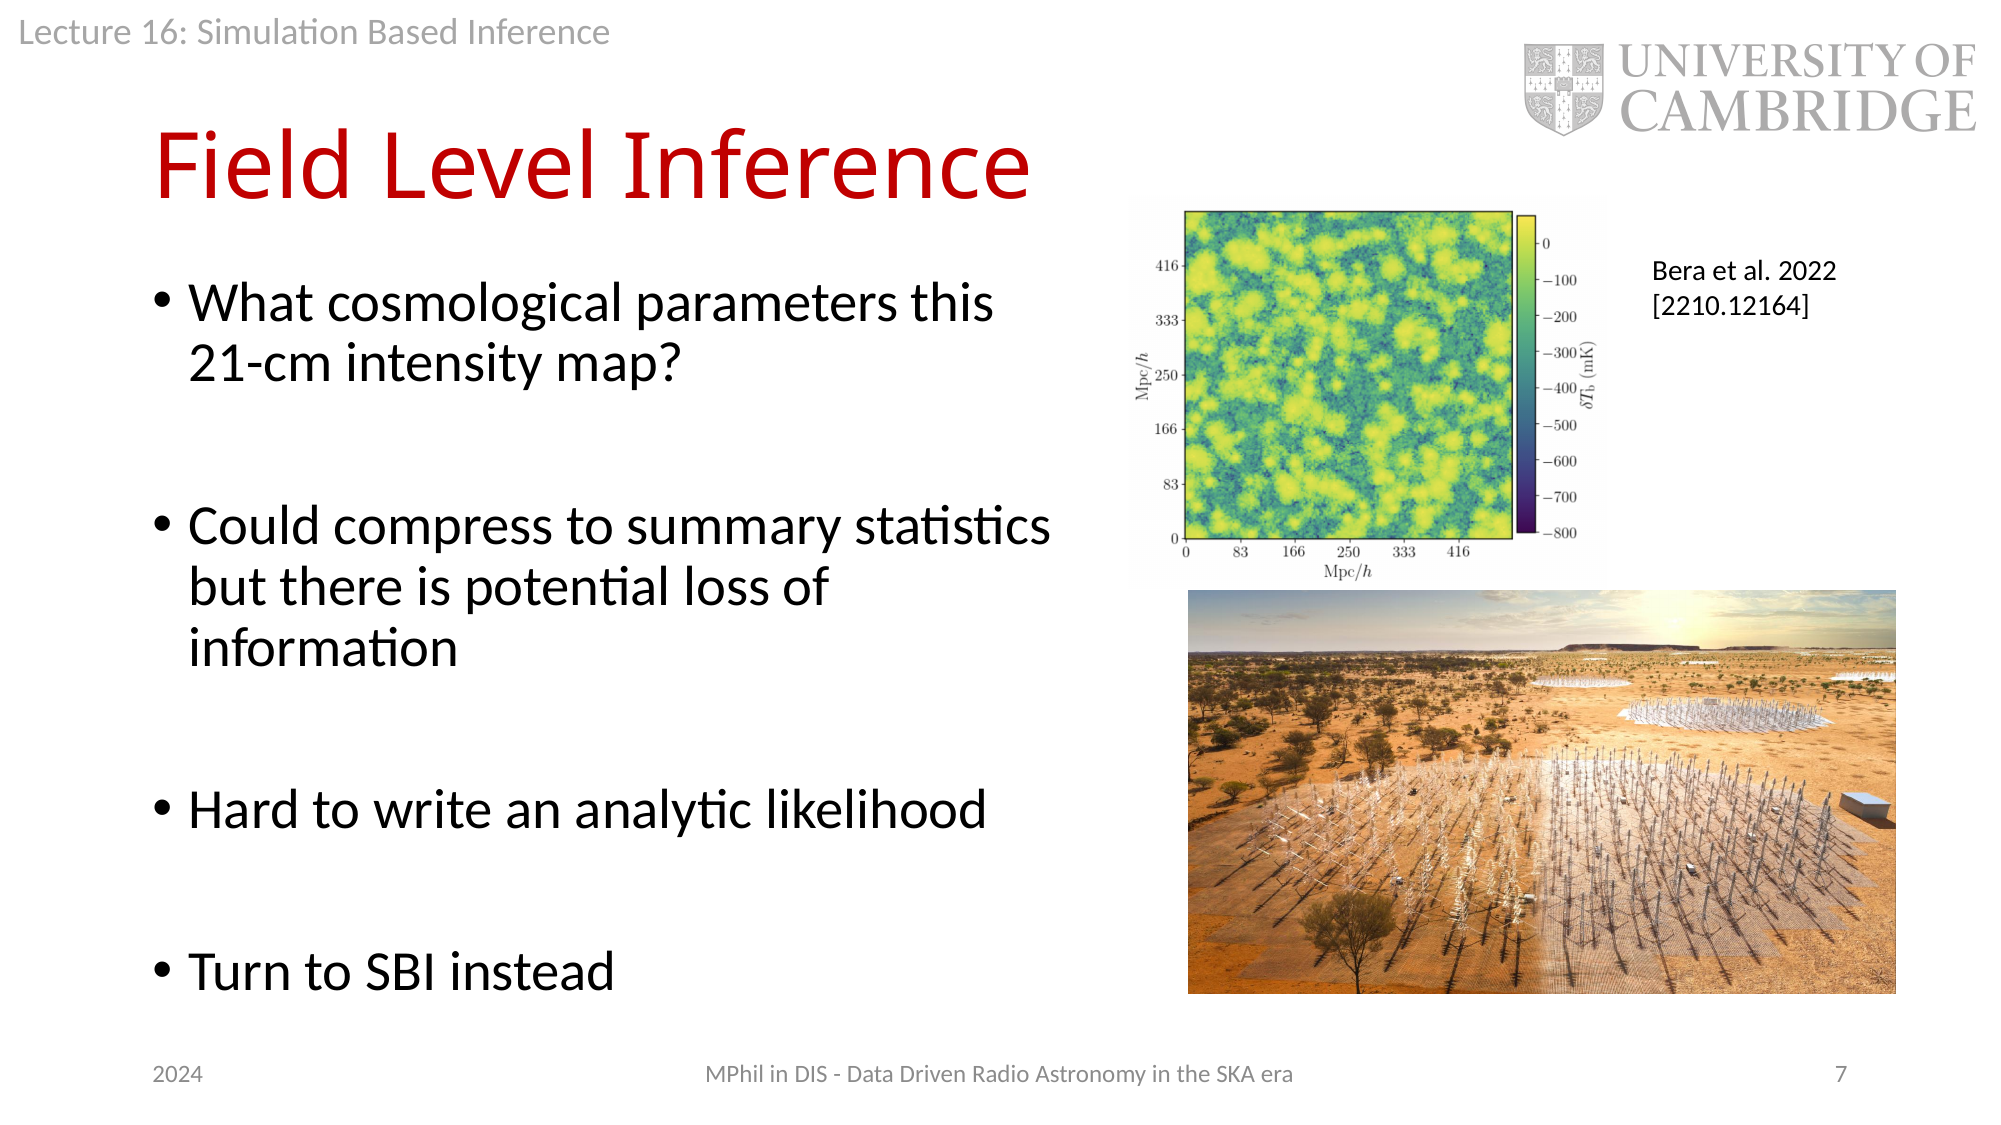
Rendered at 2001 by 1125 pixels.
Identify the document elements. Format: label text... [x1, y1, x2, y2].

title Field Level Inference [137, 59, 1863, 278]
slide_number 2024 [137, 1042, 588, 1103]
picture [1128, 195, 1607, 589]
footer MPhil in DIS - Data Driven Radio Astronomy in the SKA era [662, 1042, 1338, 1103]
slide_number 7 [1412, 1042, 1863, 1103]
picture [1188, 590, 1896, 994]
list What cosmological parameters this 21-cm intensity map? Could compress to summary statistics but there is potential loss of information Hard to write an analytic likelihood Turn to SBI instead [137, 264, 1083, 1014]
